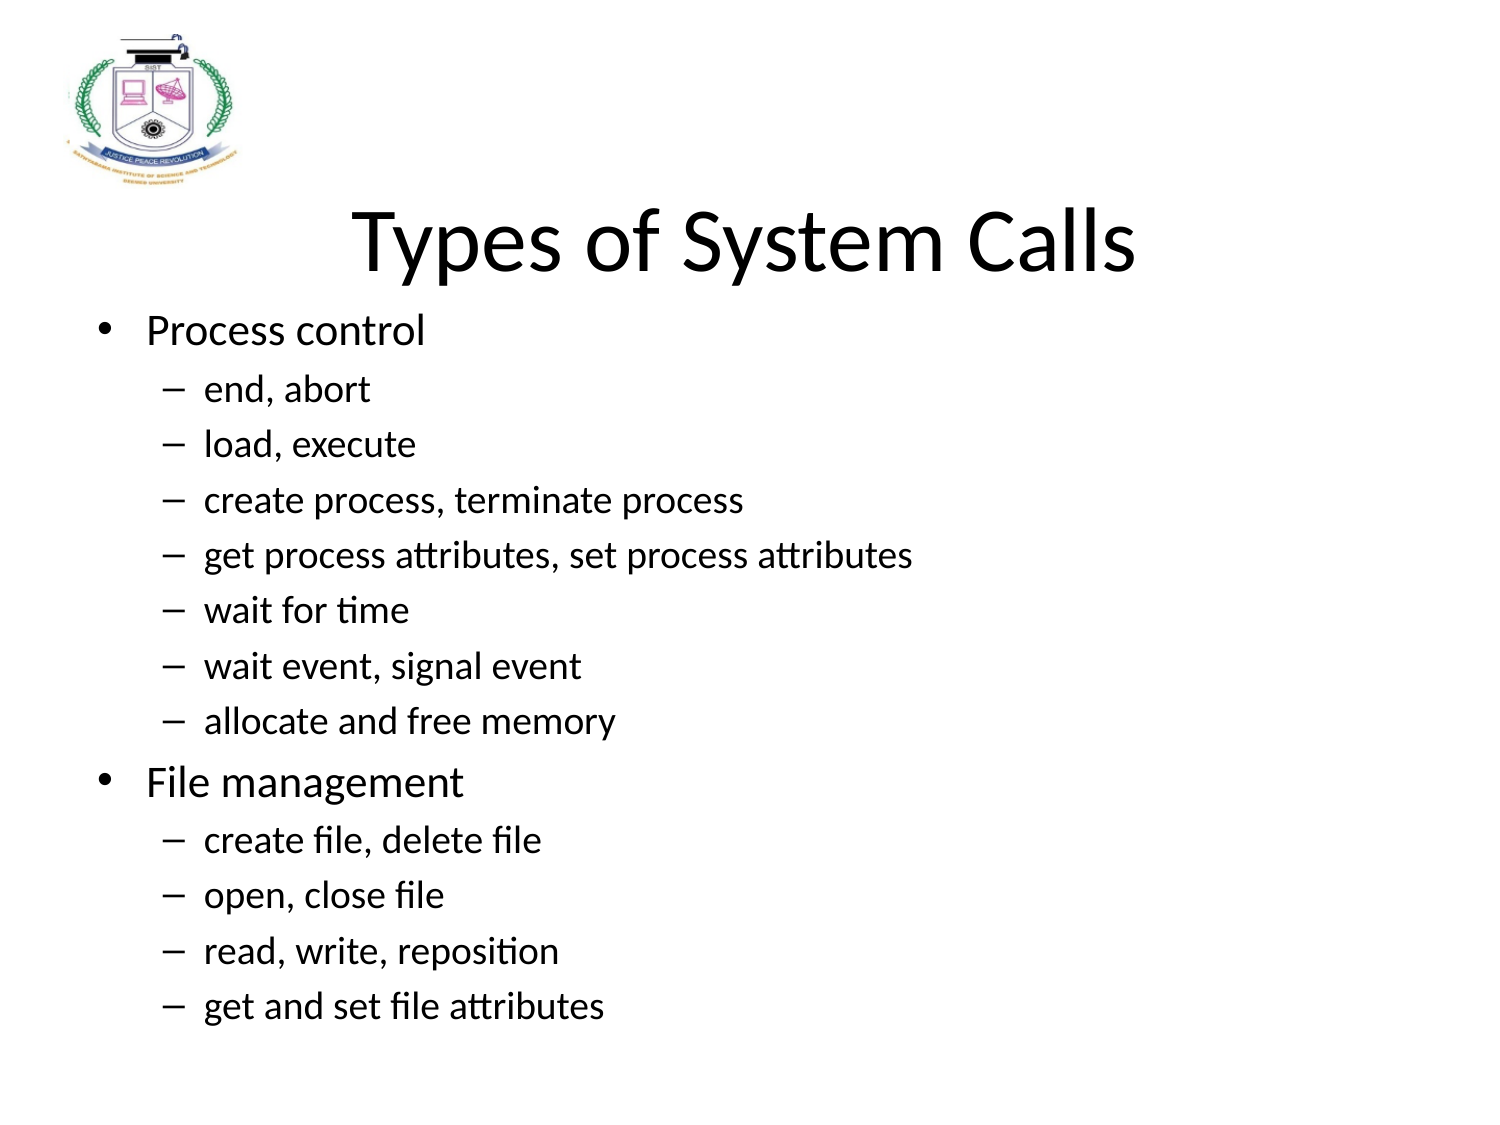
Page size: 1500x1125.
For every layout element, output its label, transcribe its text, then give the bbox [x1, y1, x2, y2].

list Process control end, abort load, execute create process, terminate process get process attributes, set process attributes wait for time wait event, signal event allocate and free memory File management create file, delete file open, close file read, write, reposition get and set file attributes [82, 292, 1432, 1036]
picture [56, 34, 253, 190]
title Types of System Calls [70, 140, 1421, 329]
